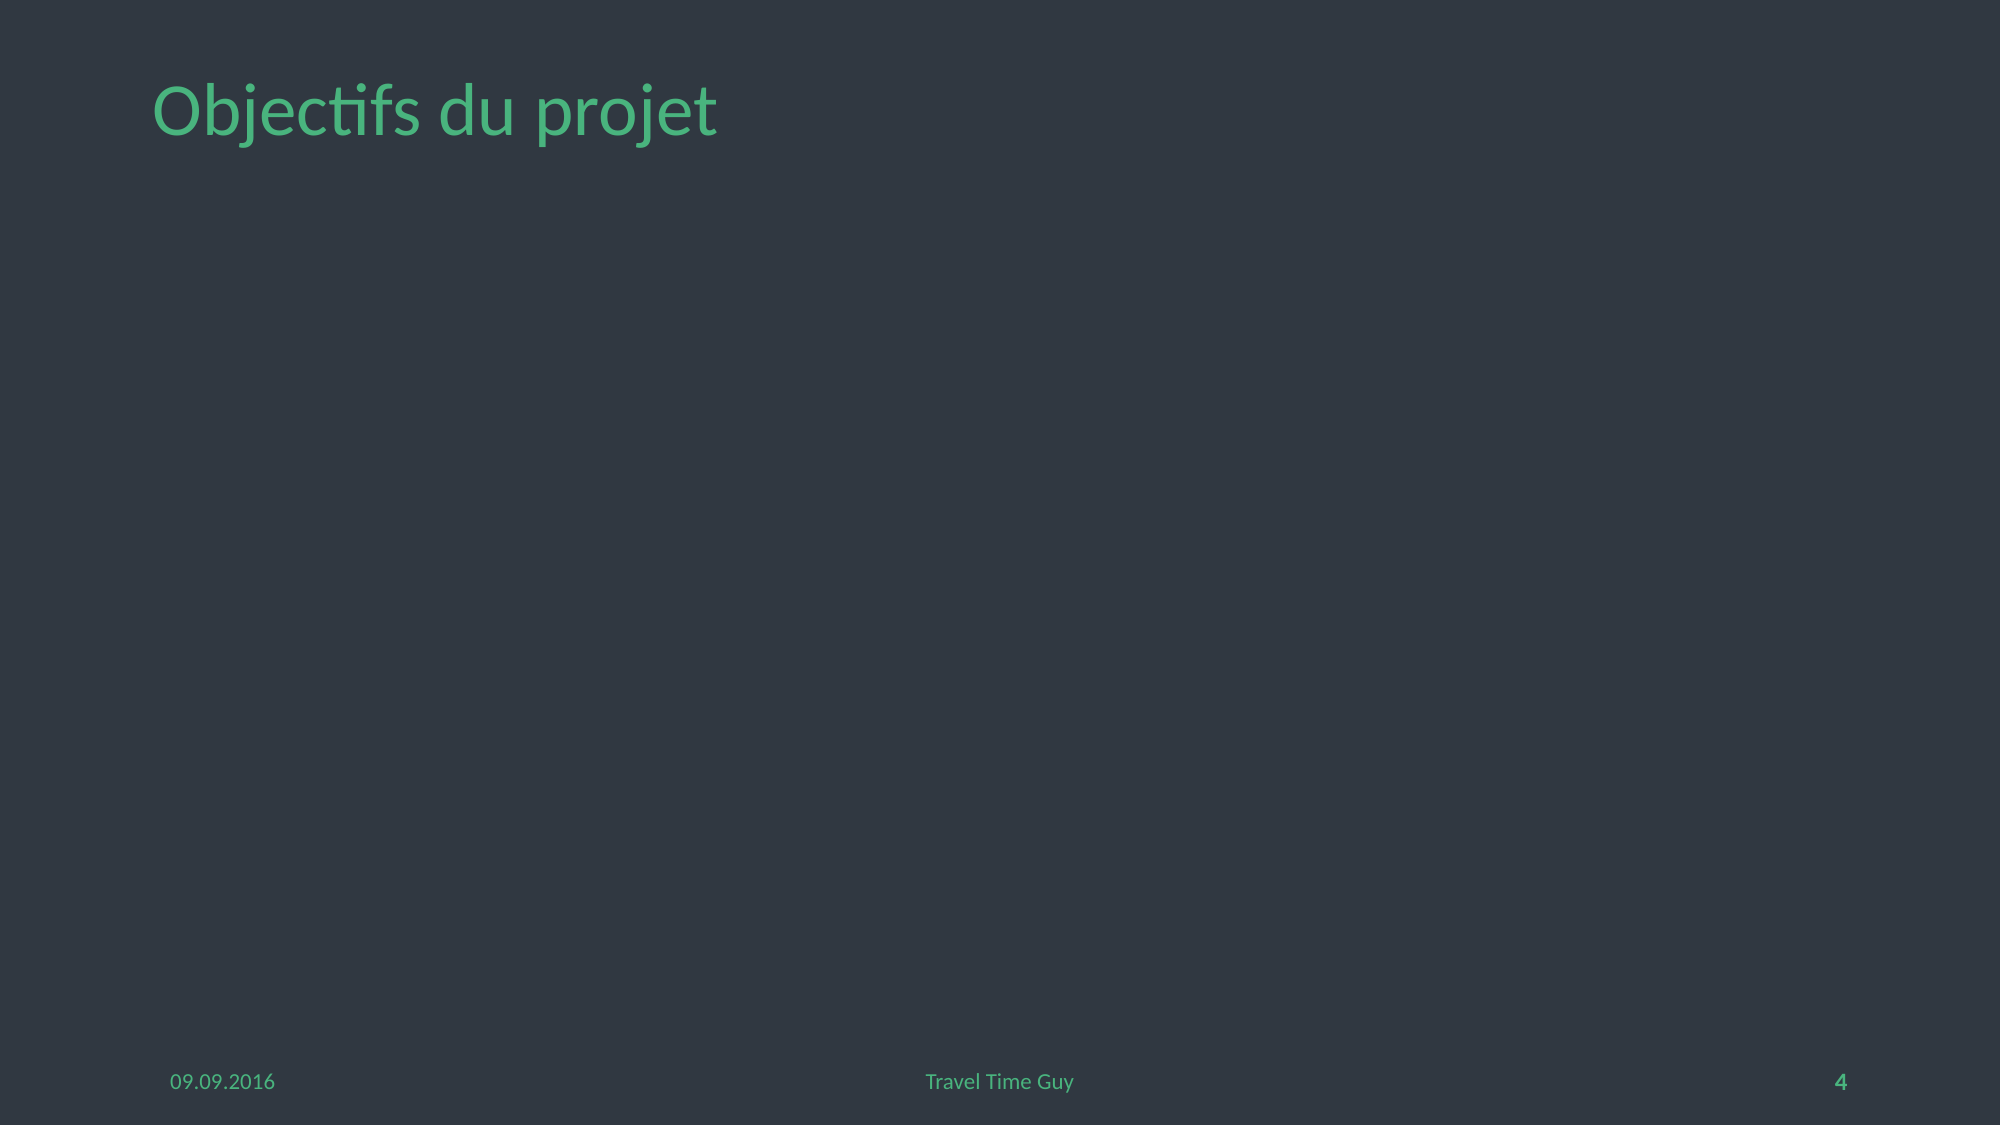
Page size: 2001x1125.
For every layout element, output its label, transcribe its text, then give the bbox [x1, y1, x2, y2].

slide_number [137, 1058, 588, 1103]
title Objectifs du projet [136, 59, 1863, 163]
slide_number 4 [1412, 1058, 1863, 1103]
footer Travel Time Guy [662, 1058, 1338, 1103]
